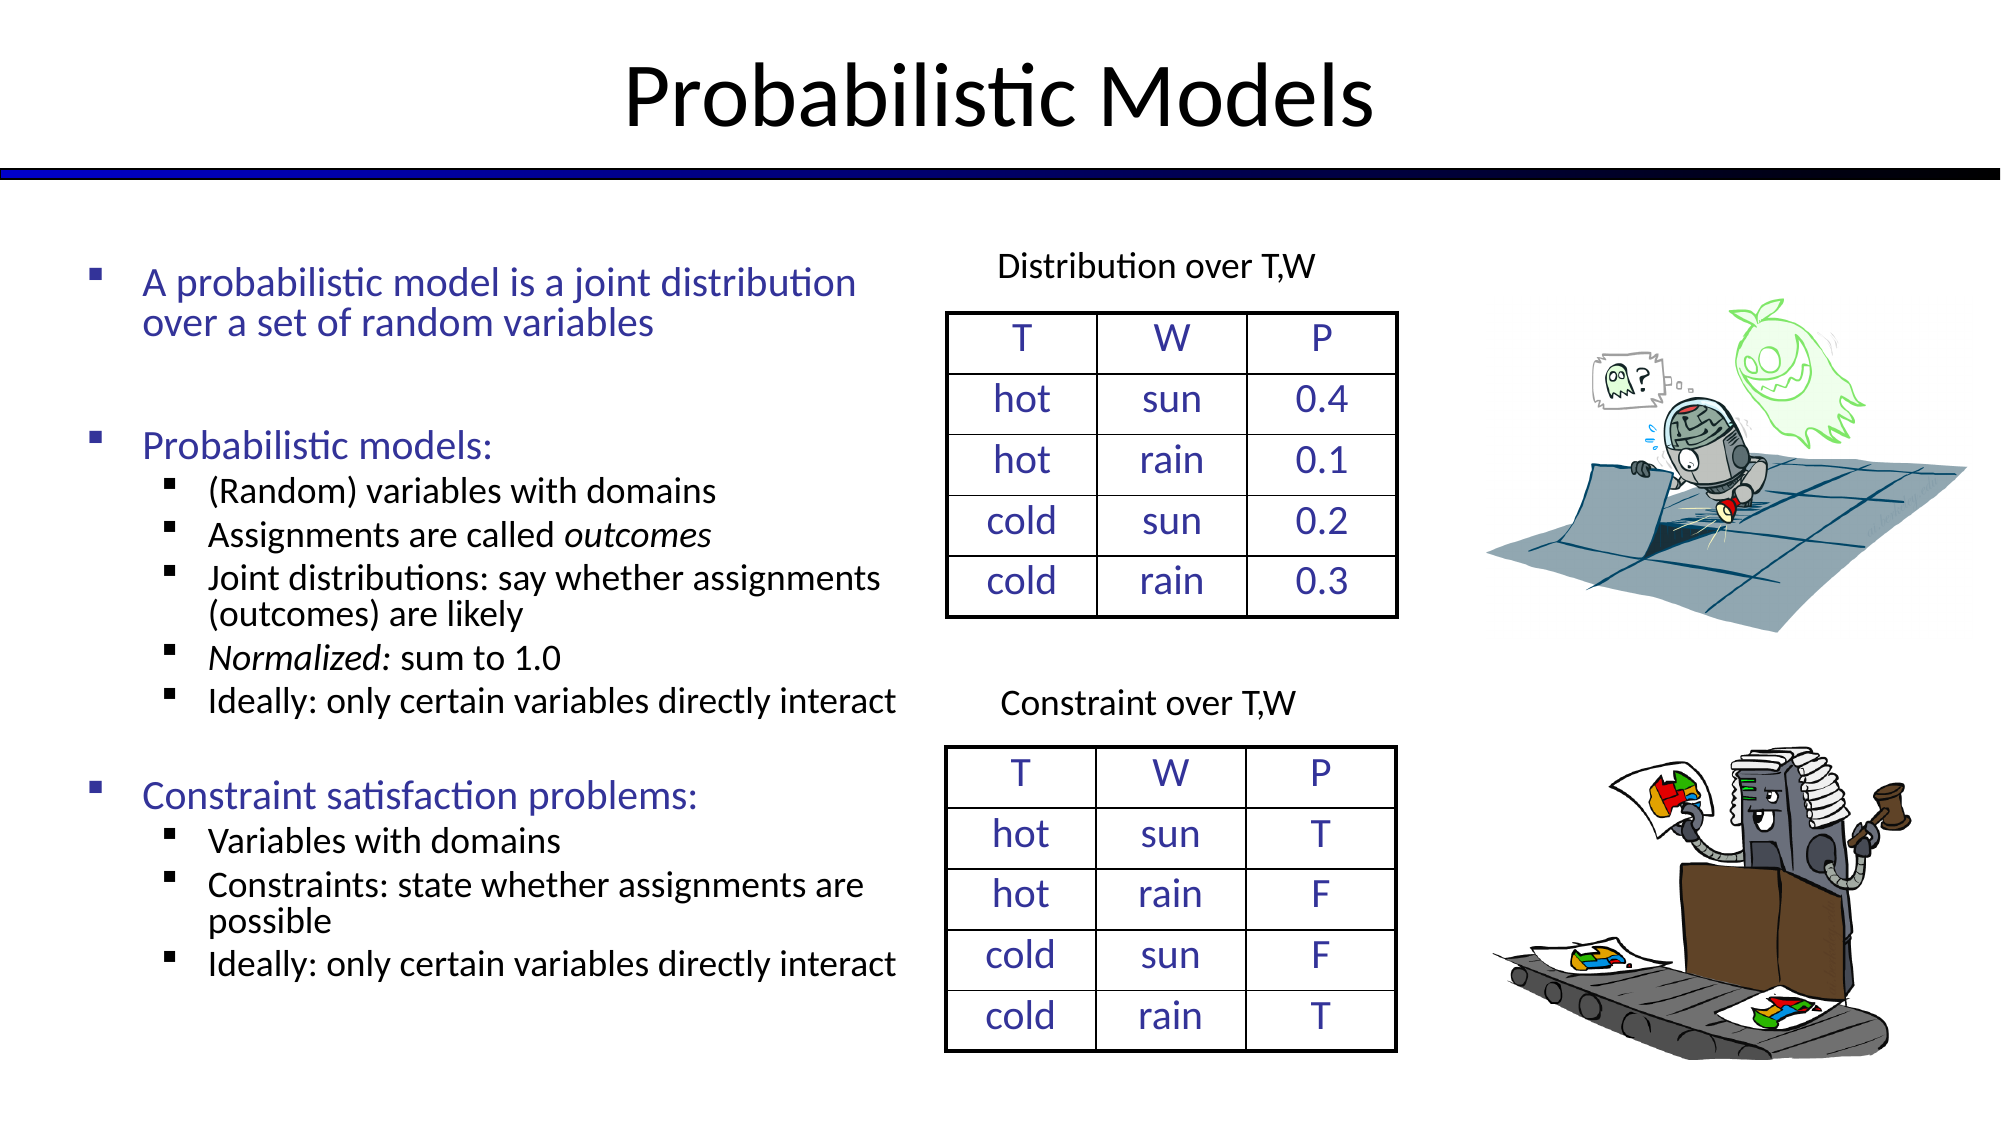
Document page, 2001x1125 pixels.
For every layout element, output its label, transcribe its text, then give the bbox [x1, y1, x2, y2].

table_cell T [1247, 809, 1394, 868]
table_cell 0.2 [1248, 496, 1395, 555]
table_cell sun [1097, 809, 1245, 868]
picture [1486, 296, 1973, 640]
table_header P [1247, 749, 1394, 807]
table_cell rain [1098, 435, 1246, 495]
table_cell hot [948, 870, 1095, 929]
table_cell rain [1097, 991, 1245, 1049]
table_cell cold [949, 496, 1096, 555]
table_header W [1097, 749, 1245, 807]
table_cell hot [949, 375, 1096, 434]
table_header P [1248, 315, 1395, 373]
table_header T [949, 315, 1096, 373]
table_cell 0.1 [1248, 435, 1395, 495]
table_cell cold [949, 557, 1096, 615]
table_cell hot [949, 435, 1096, 495]
table_cell 0.3 [1248, 557, 1395, 615]
title Probabilistic Models [0, 0, 2000, 184]
picture [1483, 724, 1914, 1060]
table_cell rain [1098, 557, 1246, 615]
list A probabilistic model is a joint distribution over a set of random variables Probabilistic models: (Random) variables with domains Assignments are called outcomes Joint distributions: say whether assignments (outcomes) are likely Normalized: sum to 1.0 Ideally: only certain variables directly interact Constraint satisfaction problems: Variables with domains Constraints: state whether assignments are possible Ideally: only certain variables directly interact [70, 257, 938, 1046]
table_cell sun [1097, 931, 1245, 990]
table_cell rain [1097, 870, 1245, 929]
table_cell sun [1098, 375, 1246, 434]
table_header W [1098, 315, 1246, 373]
table_cell 0.4 [1248, 375, 1395, 434]
table_header T [948, 749, 1095, 807]
table_cell sun [1098, 496, 1246, 555]
table_cell F [1247, 931, 1394, 990]
table_cell T [1247, 991, 1394, 1049]
text_box Constraint over T,W [985, 670, 1378, 731]
table_cell cold [948, 991, 1095, 1049]
table_cell F [1247, 870, 1394, 929]
text_box Distribution over T,W [982, 233, 1377, 294]
table_cell hot [948, 809, 1095, 868]
table_cell cold [948, 931, 1095, 990]
